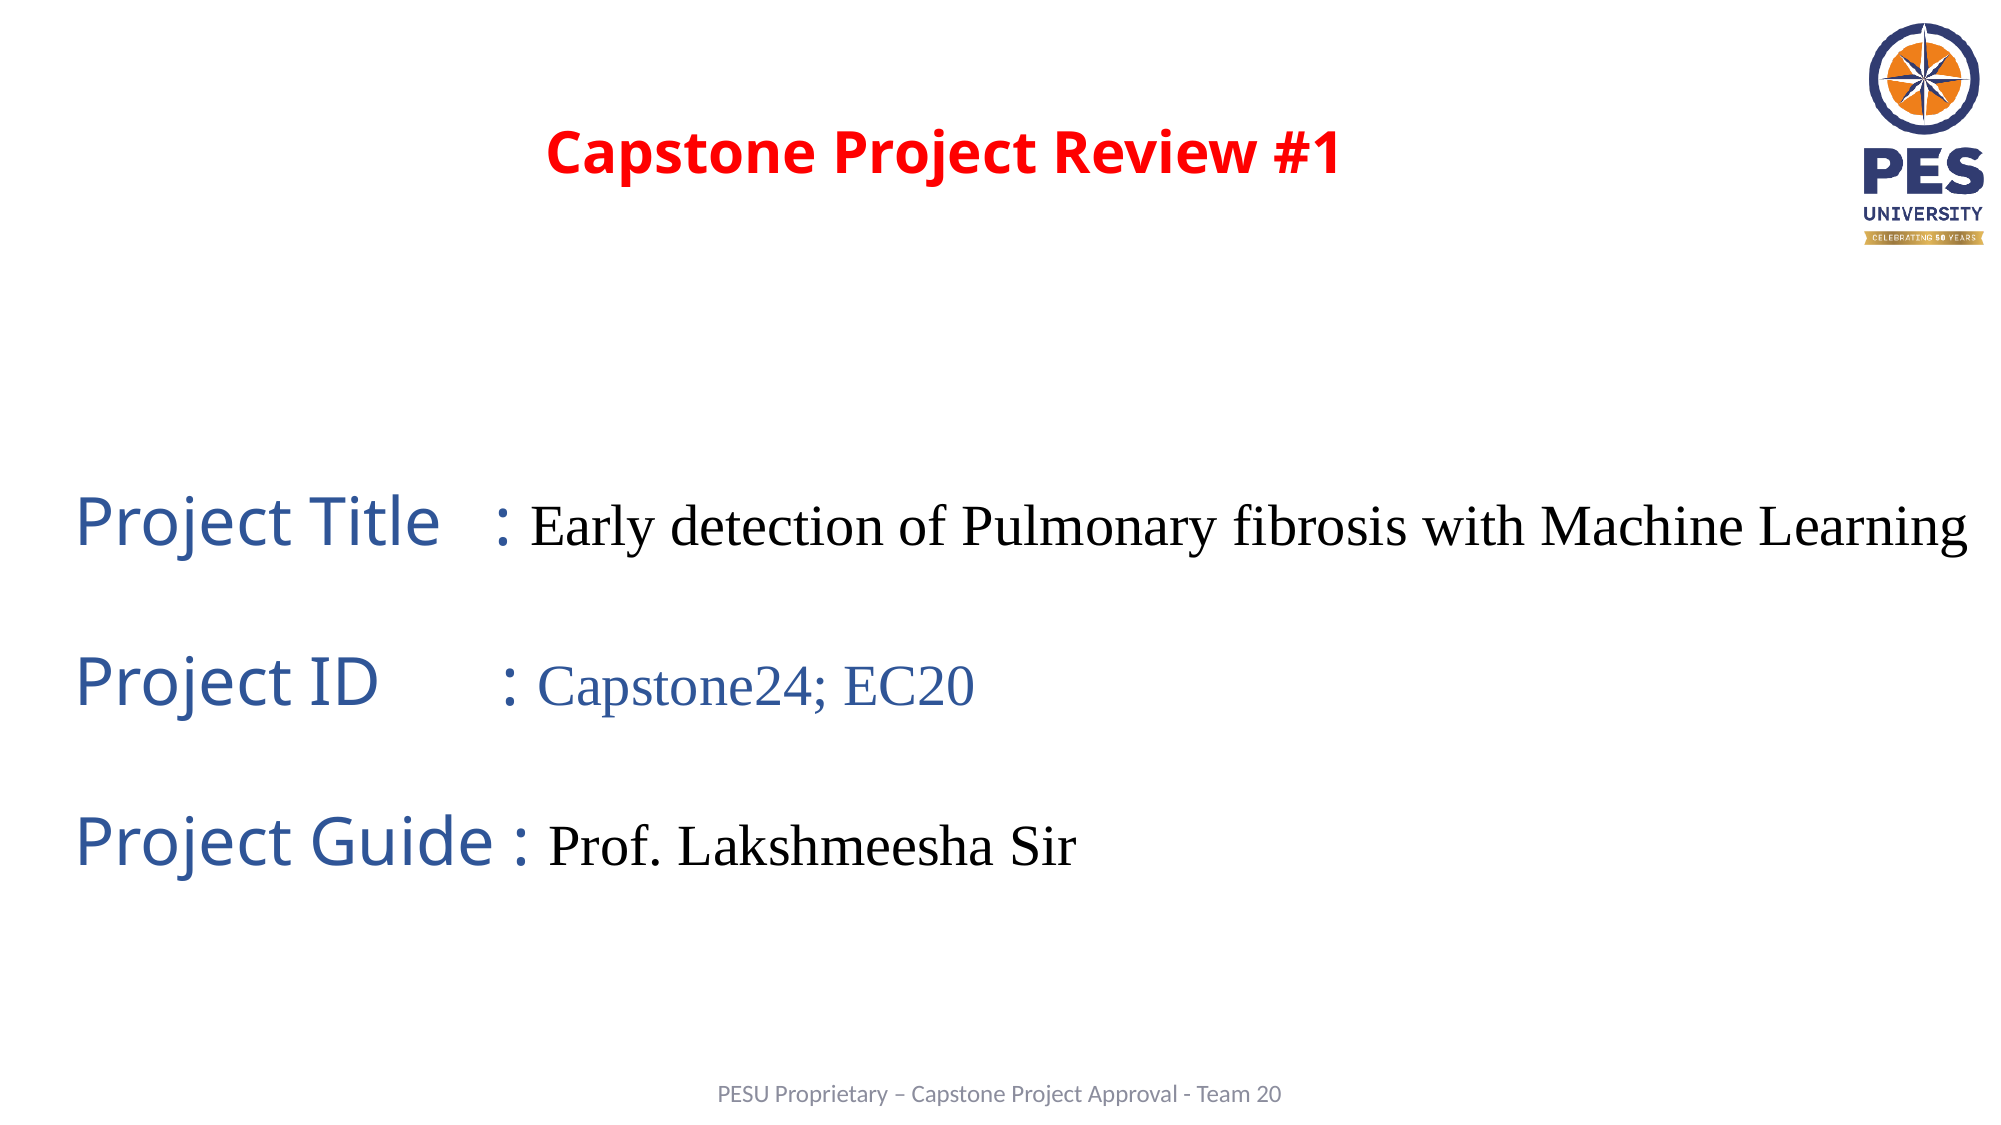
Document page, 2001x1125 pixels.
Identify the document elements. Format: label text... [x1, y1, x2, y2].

footer PESU Proprietary – Capstone Project Approval - Team 20 [591, 1086, 1409, 1125]
picture [1864, 23, 1984, 245]
text_box Project Title : Early detection of Pulmonary fibrosis with Machine Learning Project ID : Capstone24; EC20 Project Guide : Prof. Lakshmeesha Sir [59, 391, 2000, 906]
text_box Capstone Project Review #1 [175, 107, 1715, 283]
